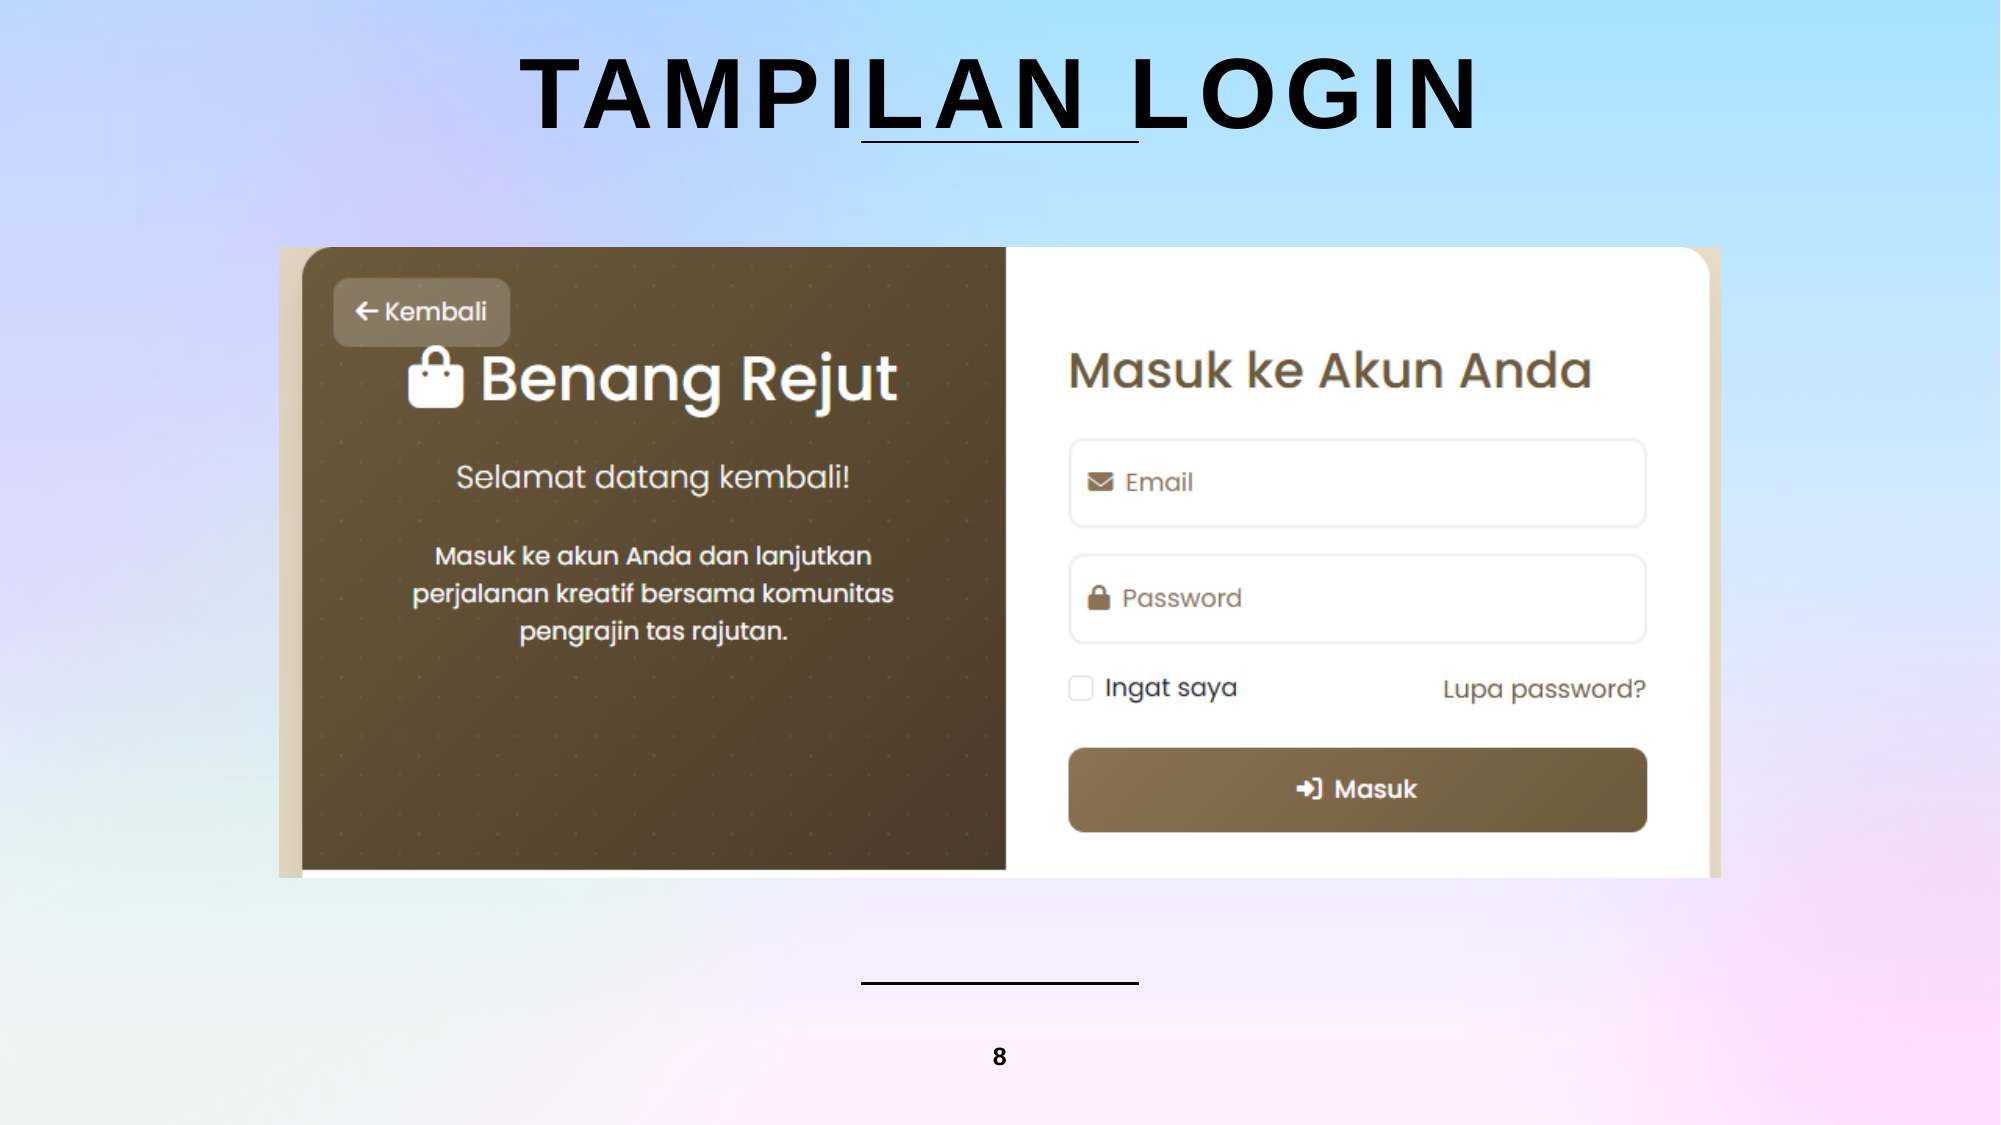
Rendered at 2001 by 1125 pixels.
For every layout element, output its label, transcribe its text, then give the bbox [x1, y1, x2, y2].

picture [0, 0, 2000, 1125]
slide_number 8 [662, 985, 1338, 1125]
title Tampilan login [467, 30, 1533, 132]
